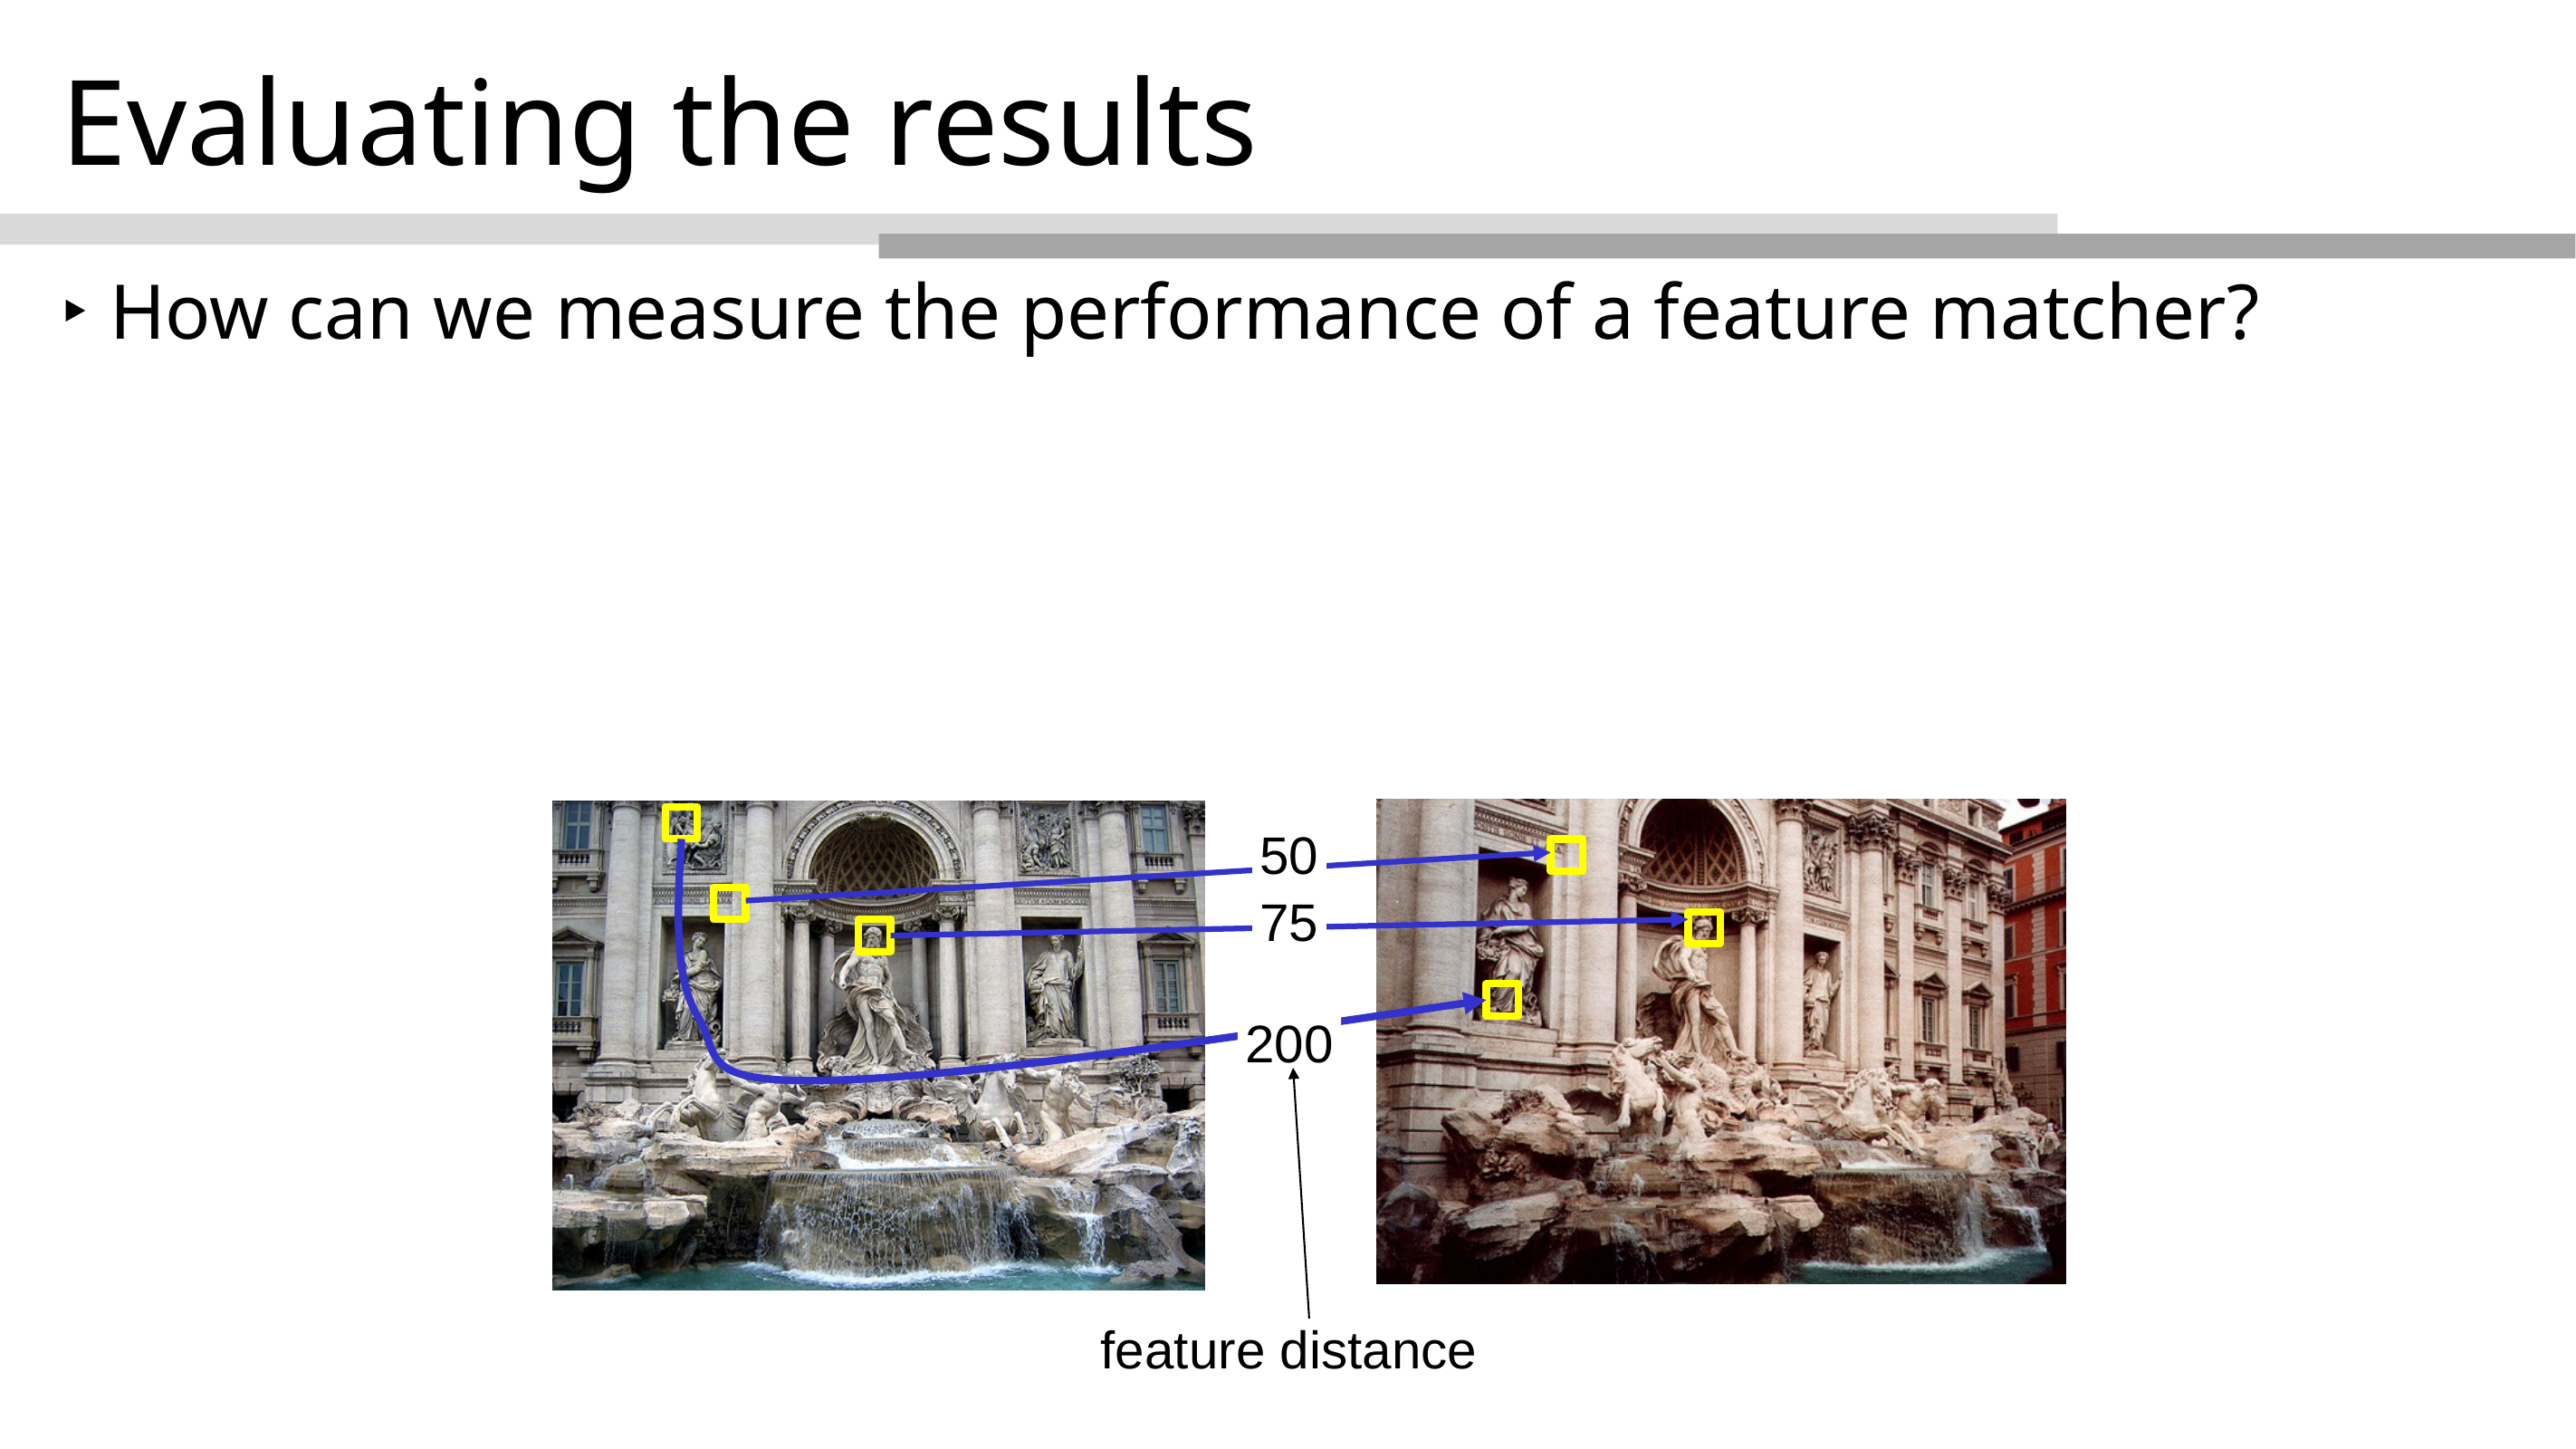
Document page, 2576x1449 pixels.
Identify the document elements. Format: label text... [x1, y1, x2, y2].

picture [1376, 799, 2066, 1284]
text_box feature distance [1093, 1309, 1486, 1387]
text_box [1205, 944, 1376, 1041]
text_box 200 [1237, 1002, 1342, 1081]
text_box [1288, 1067, 1310, 1319]
list How can we measure the performance of a feature matcher? [47, 266, 2528, 1420]
title Evaluating the results [47, 29, 2524, 226]
text_box 50 [1252, 814, 1326, 880]
text_box 75 [1252, 880, 1326, 960]
picture [552, 801, 1205, 1291]
